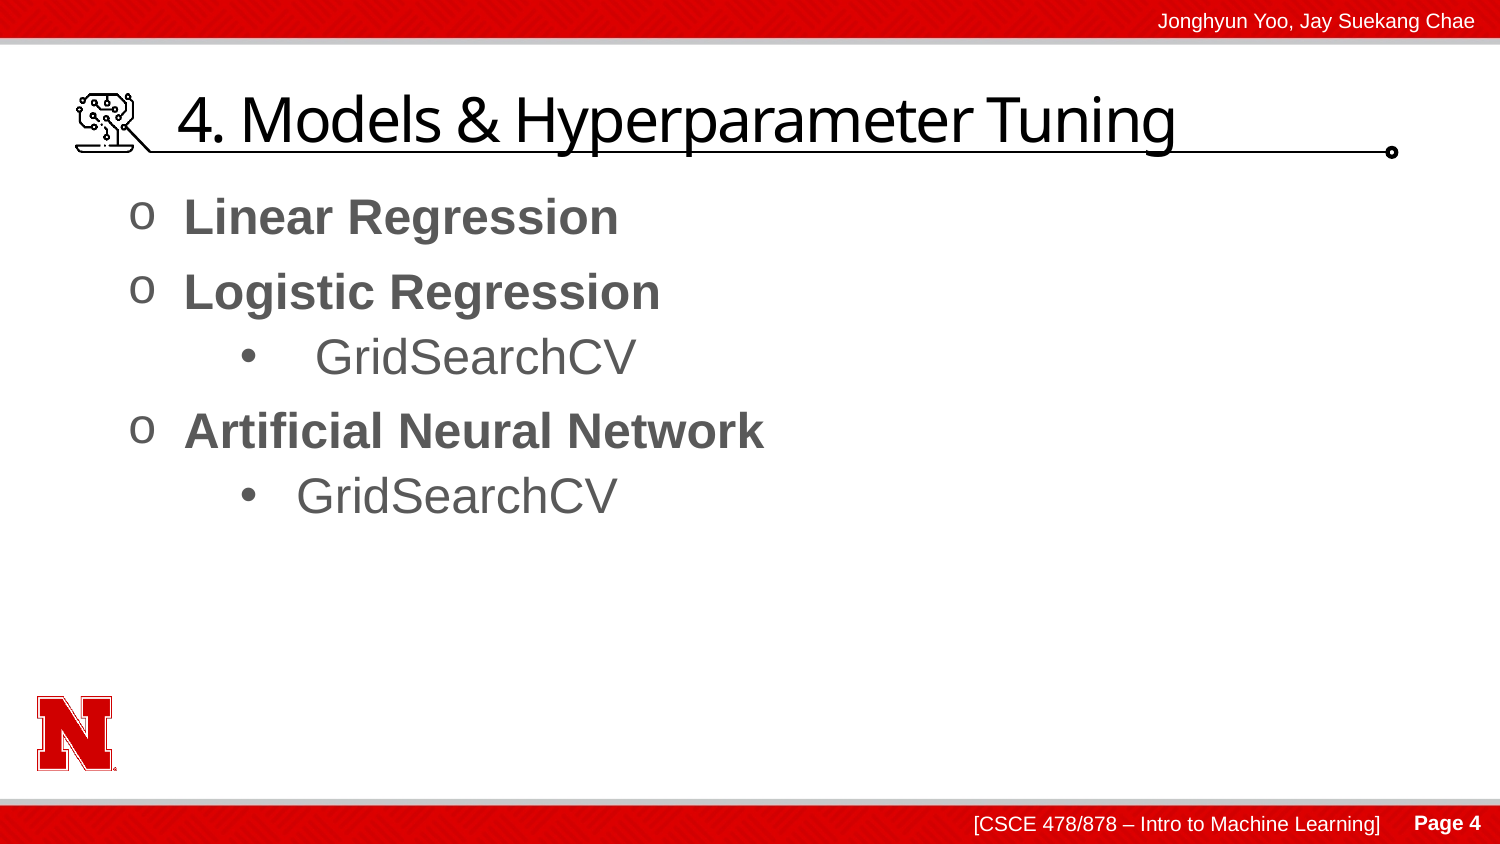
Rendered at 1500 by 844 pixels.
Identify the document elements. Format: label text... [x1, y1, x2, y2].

text_box Linear Regression Logistic Regression GridSearchCV Artificial Neural Network GridSearchCV [112, 184, 1238, 672]
picture [0, 0, 1500, 844]
list 4. Models & Hyperparameter Tuning [162, 71, 1483, 172]
text_box Page 4 [1399, 802, 1496, 842]
